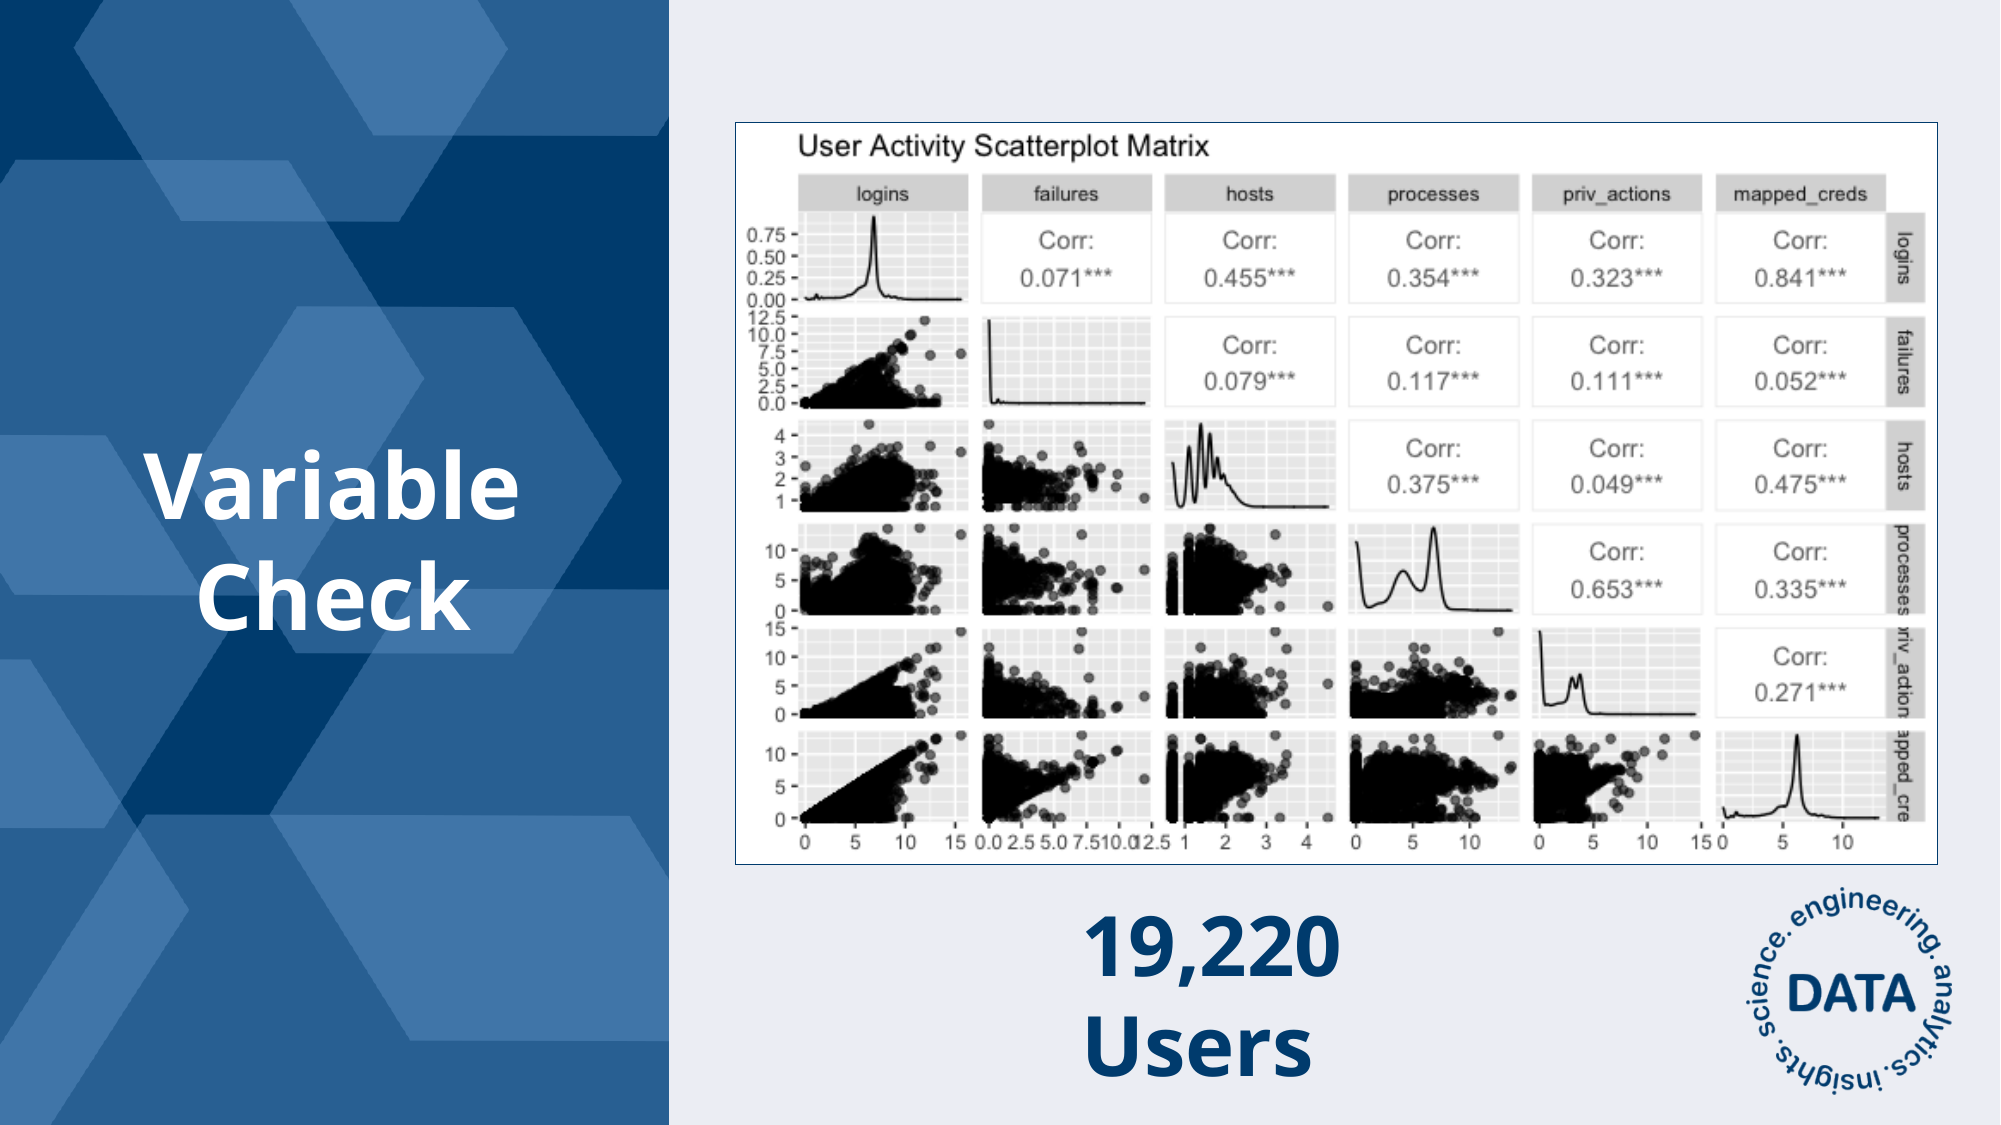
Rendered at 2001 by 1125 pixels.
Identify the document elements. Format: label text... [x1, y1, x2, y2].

text_box 19,220 Users [1066, 885, 1607, 1101]
text_box Variable Check [38, 421, 628, 701]
picture [735, 122, 1938, 865]
picture [1746, 887, 1952, 1095]
picture [0, 0, 669, 1125]
